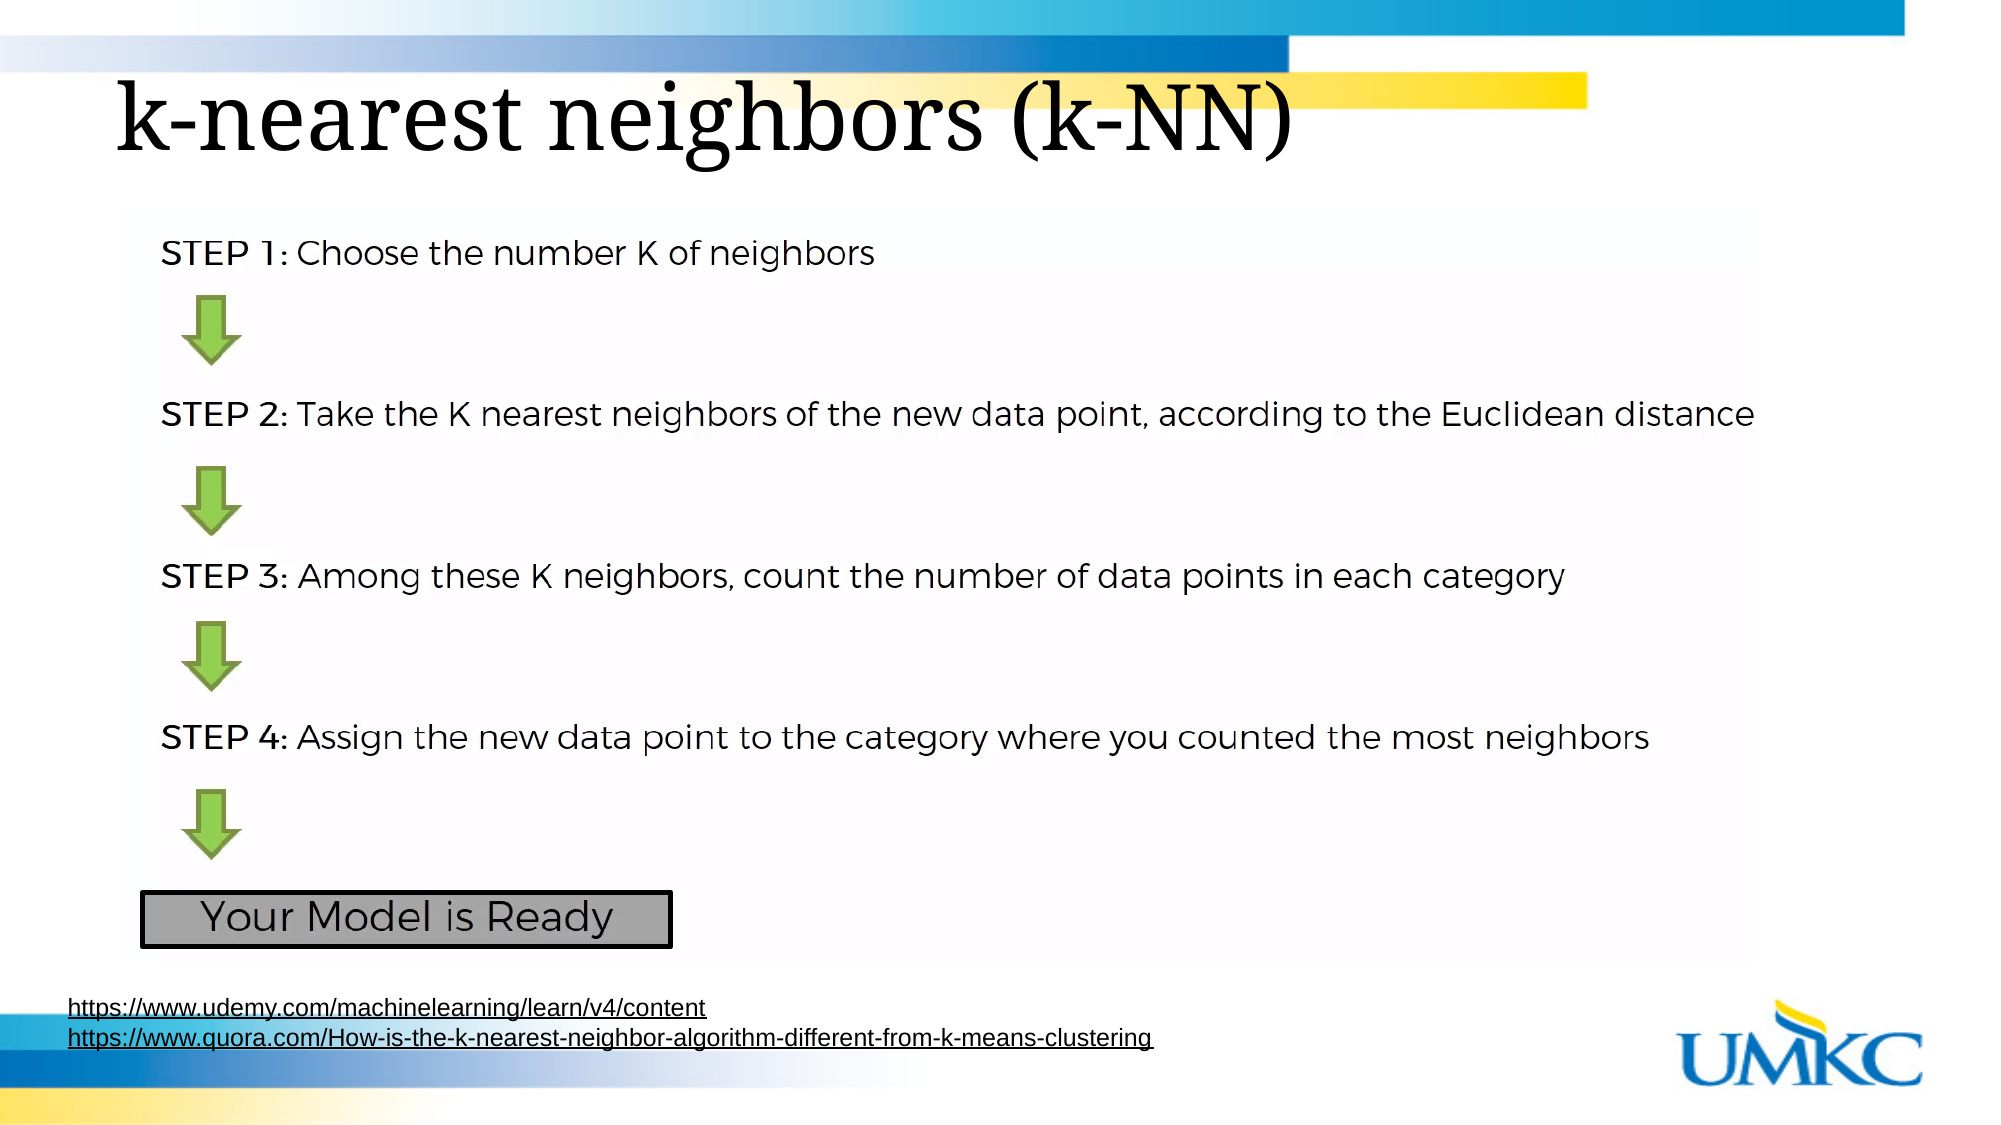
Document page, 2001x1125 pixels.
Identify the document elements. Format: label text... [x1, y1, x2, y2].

text_box k-nearest neighbors (k-NN) [99, 45, 1900, 233]
picture [0, 0, 2001, 1125]
text_box https://www.udemy.com/machinelearning/learn/v4/content https://www.quora.com/How-is-the-k-nearest-neighbor-algorithm-different-from-k-means-clustering [52, 983, 1337, 1059]
